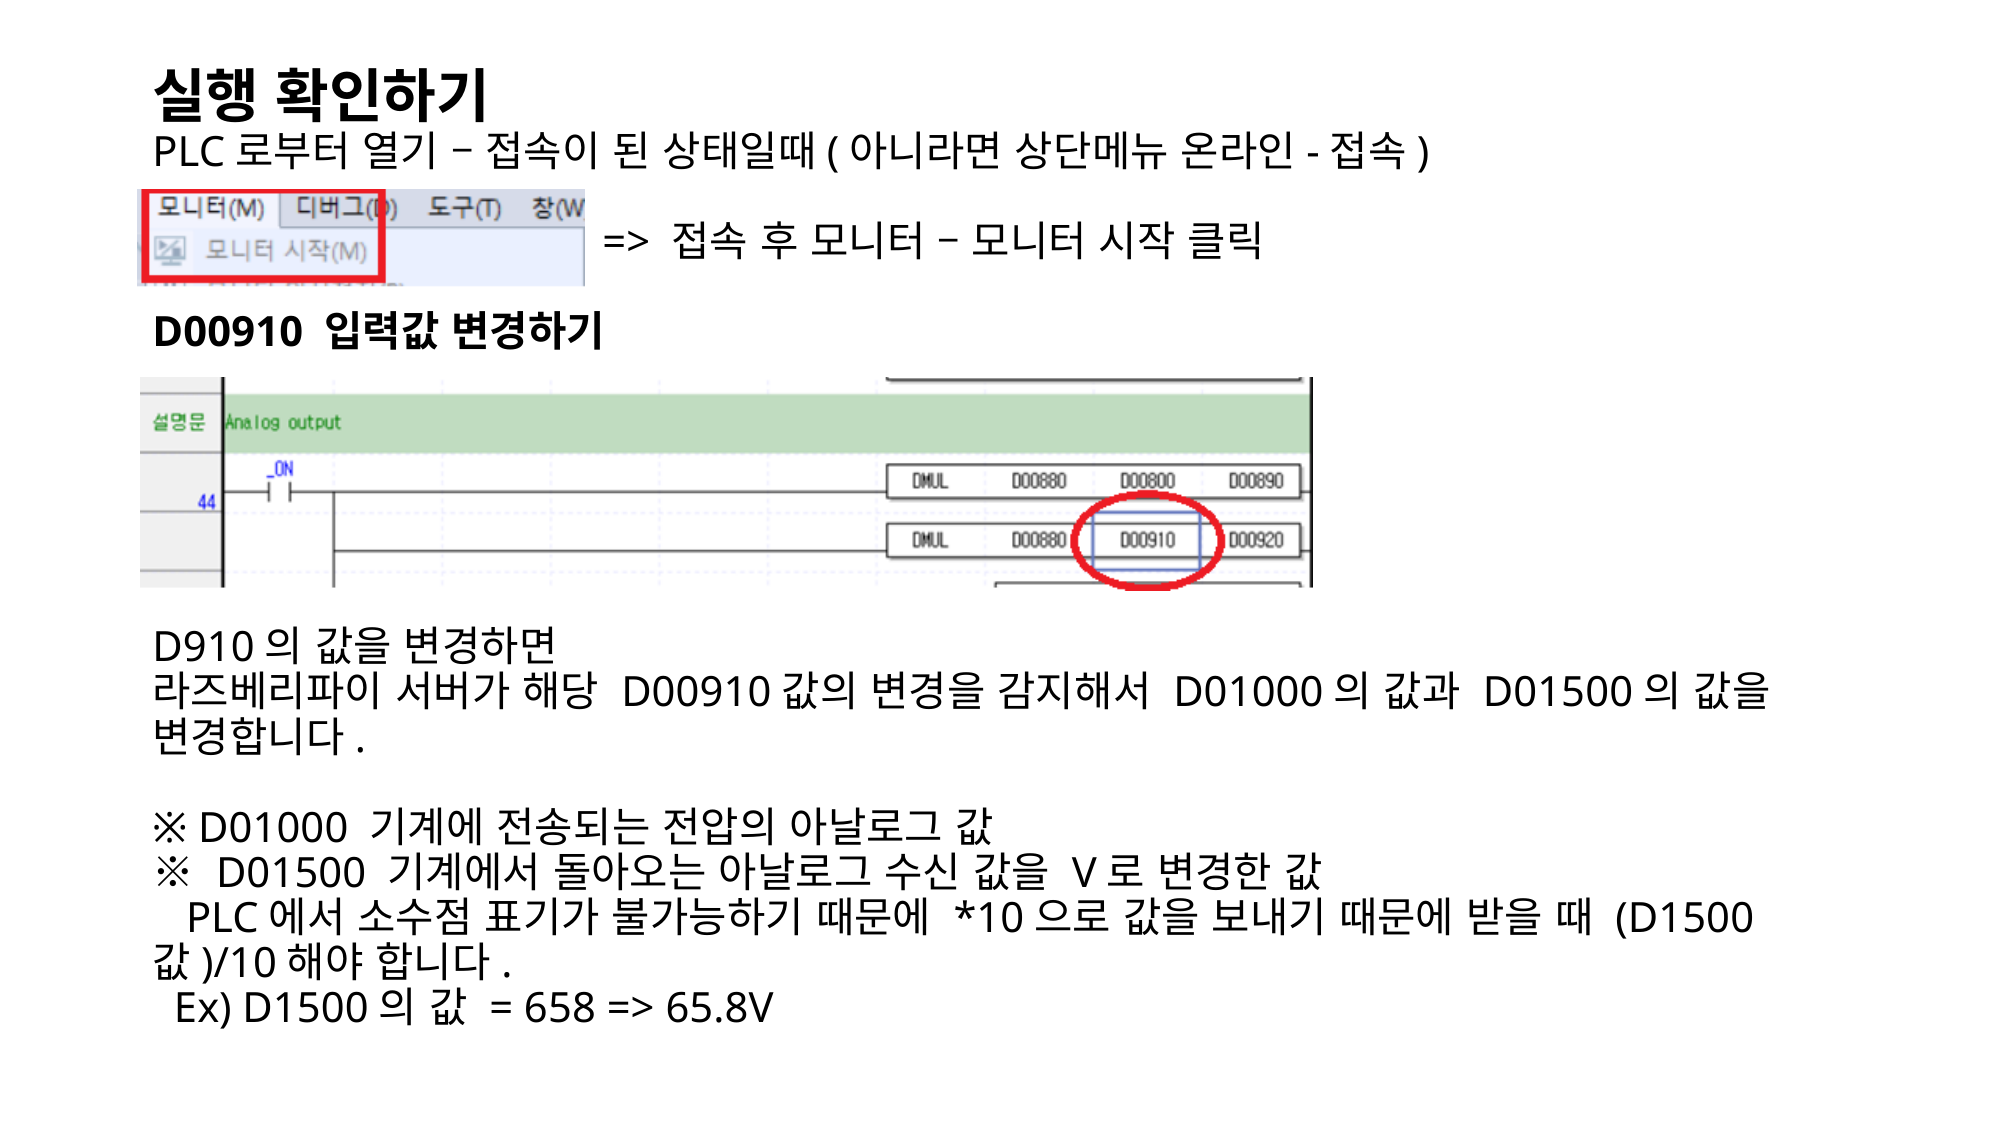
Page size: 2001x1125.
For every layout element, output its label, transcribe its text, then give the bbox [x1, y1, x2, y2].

picture [137, 189, 585, 288]
picture [140, 377, 1313, 591]
title 실행 확인하기 PLC로부터 열기 – 접속이 된 상태일때(아니라면 상단메뉴 온라인-접속) => 접속 후 모니터 – 모니터 시작 클릭 D00910 입력값 변경하기 D910의 값을 변경하면 라즈베리파이 서버가 해당 D00910값의 변경을 감지해서 D01000의 값과 D01500의 값을 변경합니다. ※ D01000 기계에 전송되는 전압의 아날로그 값 ※ D01500 기계에서 돌아오는 아날로그 수신 값을 V로 변경한 값 PLC에서 소수점 표기가 불가능하기 때문에 *10으로 값을 보내기 때문에 받을 때 (D1500값)/10해야 합니다. Ex) D1500의 값 = 658 => 65.8V [137, 59, 1863, 1062]
